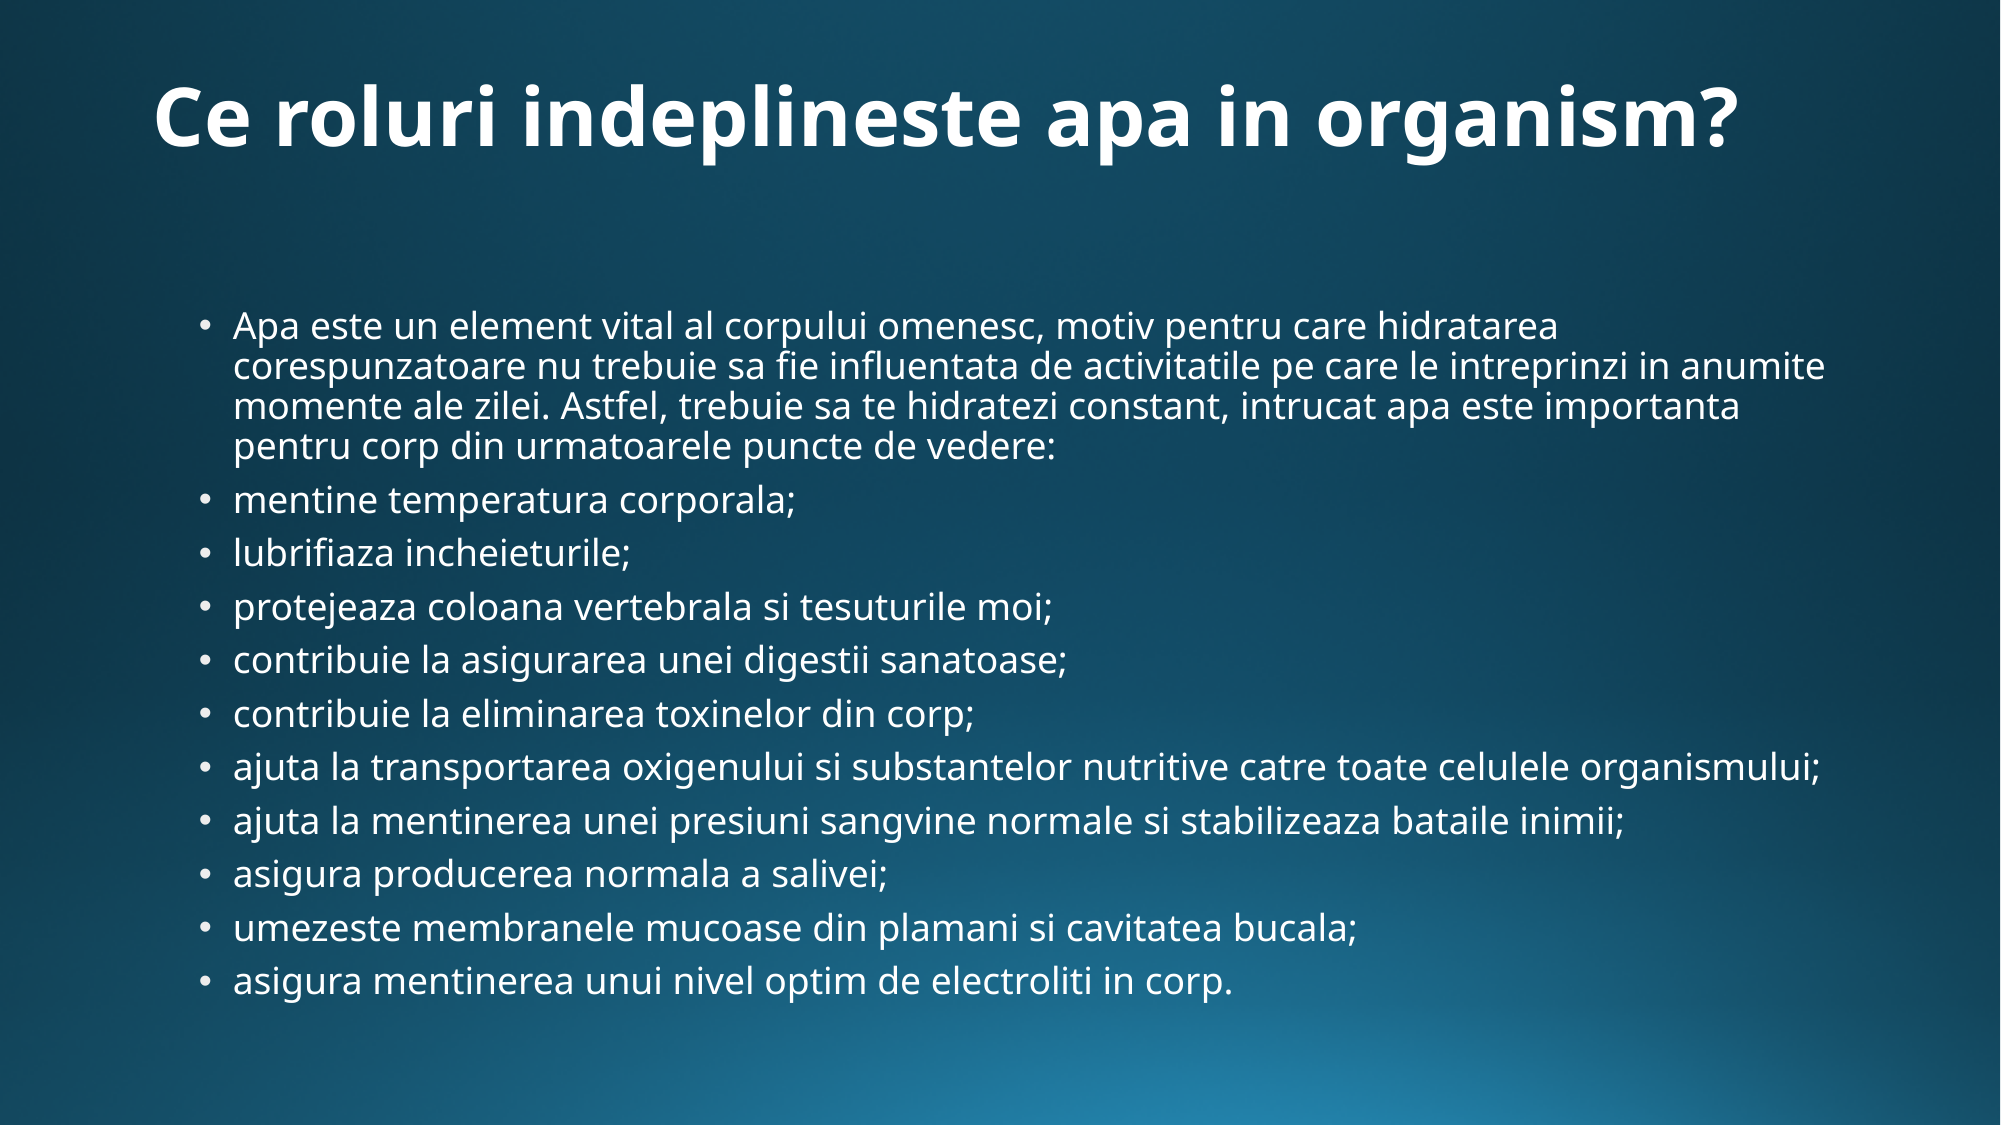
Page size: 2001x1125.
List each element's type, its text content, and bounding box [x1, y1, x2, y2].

title Ce roluri indeplineste apa in organism? [137, 59, 1863, 278]
list Apa este un element vital al corpului omenesc, motiv pentru care hidratarea corespunzatoare nu trebuie sa fie influentata de activitatile pe care le intreprinzi in anumite momente ale zilei. Astfel, trebuie sa te hidratezi constant, intrucat apa este importanta pentru corp din urmatoarele puncte de vedere: mentine temperatura corporala; lubrifiaza incheieturile; protejeaza coloana vertebrala si tesuturile moi; contribuie la asigurarea unei digestii sanatoase; contribuie la eliminarea toxinelor din corp; ajuta la transportarea oxigenului si substantelor nutritive catre toate celulele organismului; ajuta la mentinerea unei presiuni sangvine normale si stabilizeaza bataile inimii; asigura producerea normala a salivei; umezeste membranele mucoase din plamani si cavitatea bucala; asigura mentinerea unui nivel optim de electroliti in corp. [183, 299, 1863, 1014]
picture [0, 0, 2001, 1125]
